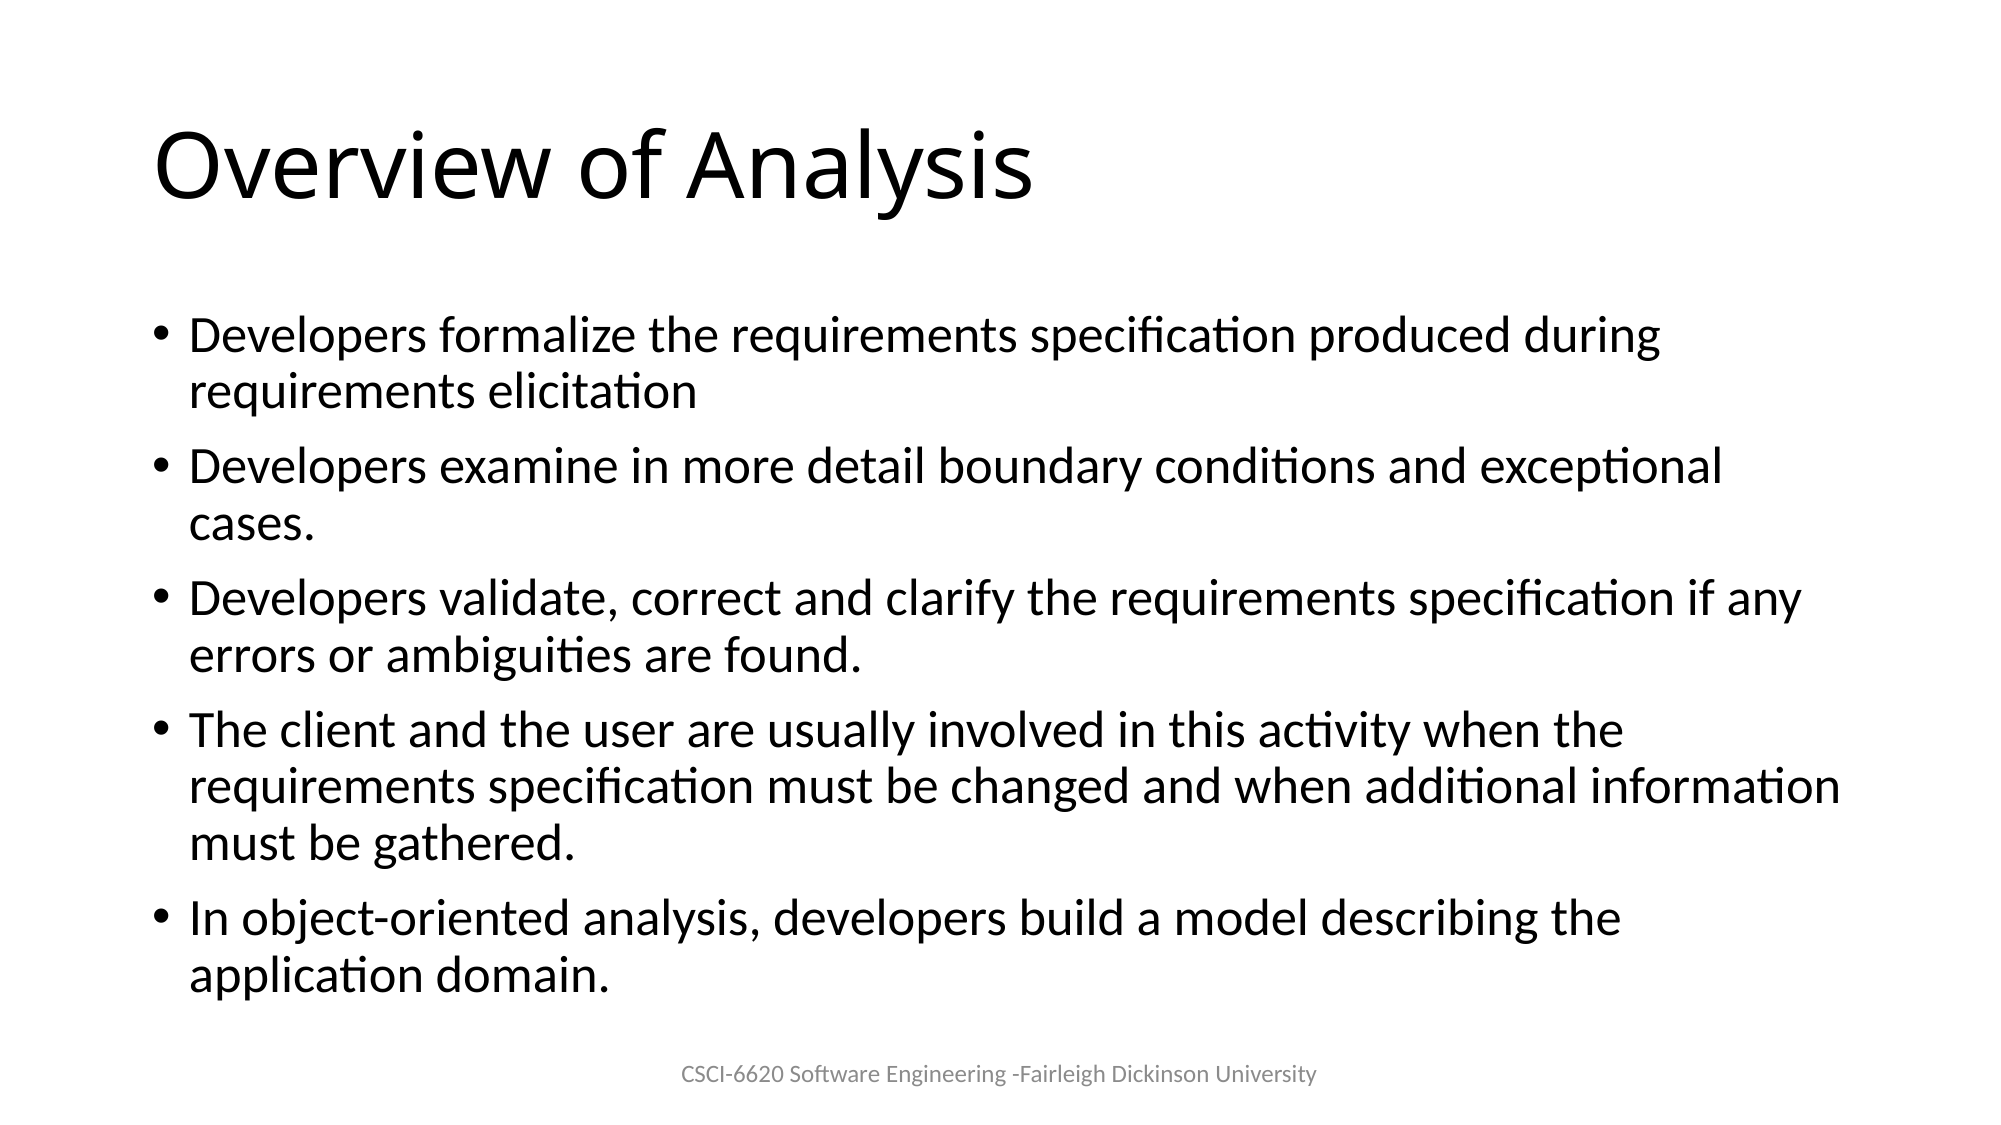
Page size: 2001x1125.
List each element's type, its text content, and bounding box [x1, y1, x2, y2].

title Overview of Analysis [137, 59, 1863, 278]
list Developers formalize the requirements specification produced during requirements elicitation Developers examine in more detail boundary conditions and exceptional cases. Developers validate, correct and clarify the requirements specification if any errors or ambiguities are found. The client and the user are usually involved in this activity when the requirements specification must be changed and when additional information must be gathered. In object-oriented analysis, developers build a model describing the application domain. [137, 299, 1863, 1014]
footer CSCI-6620 Software Engineering -Fairleigh Dickinson University [662, 1042, 1338, 1103]
